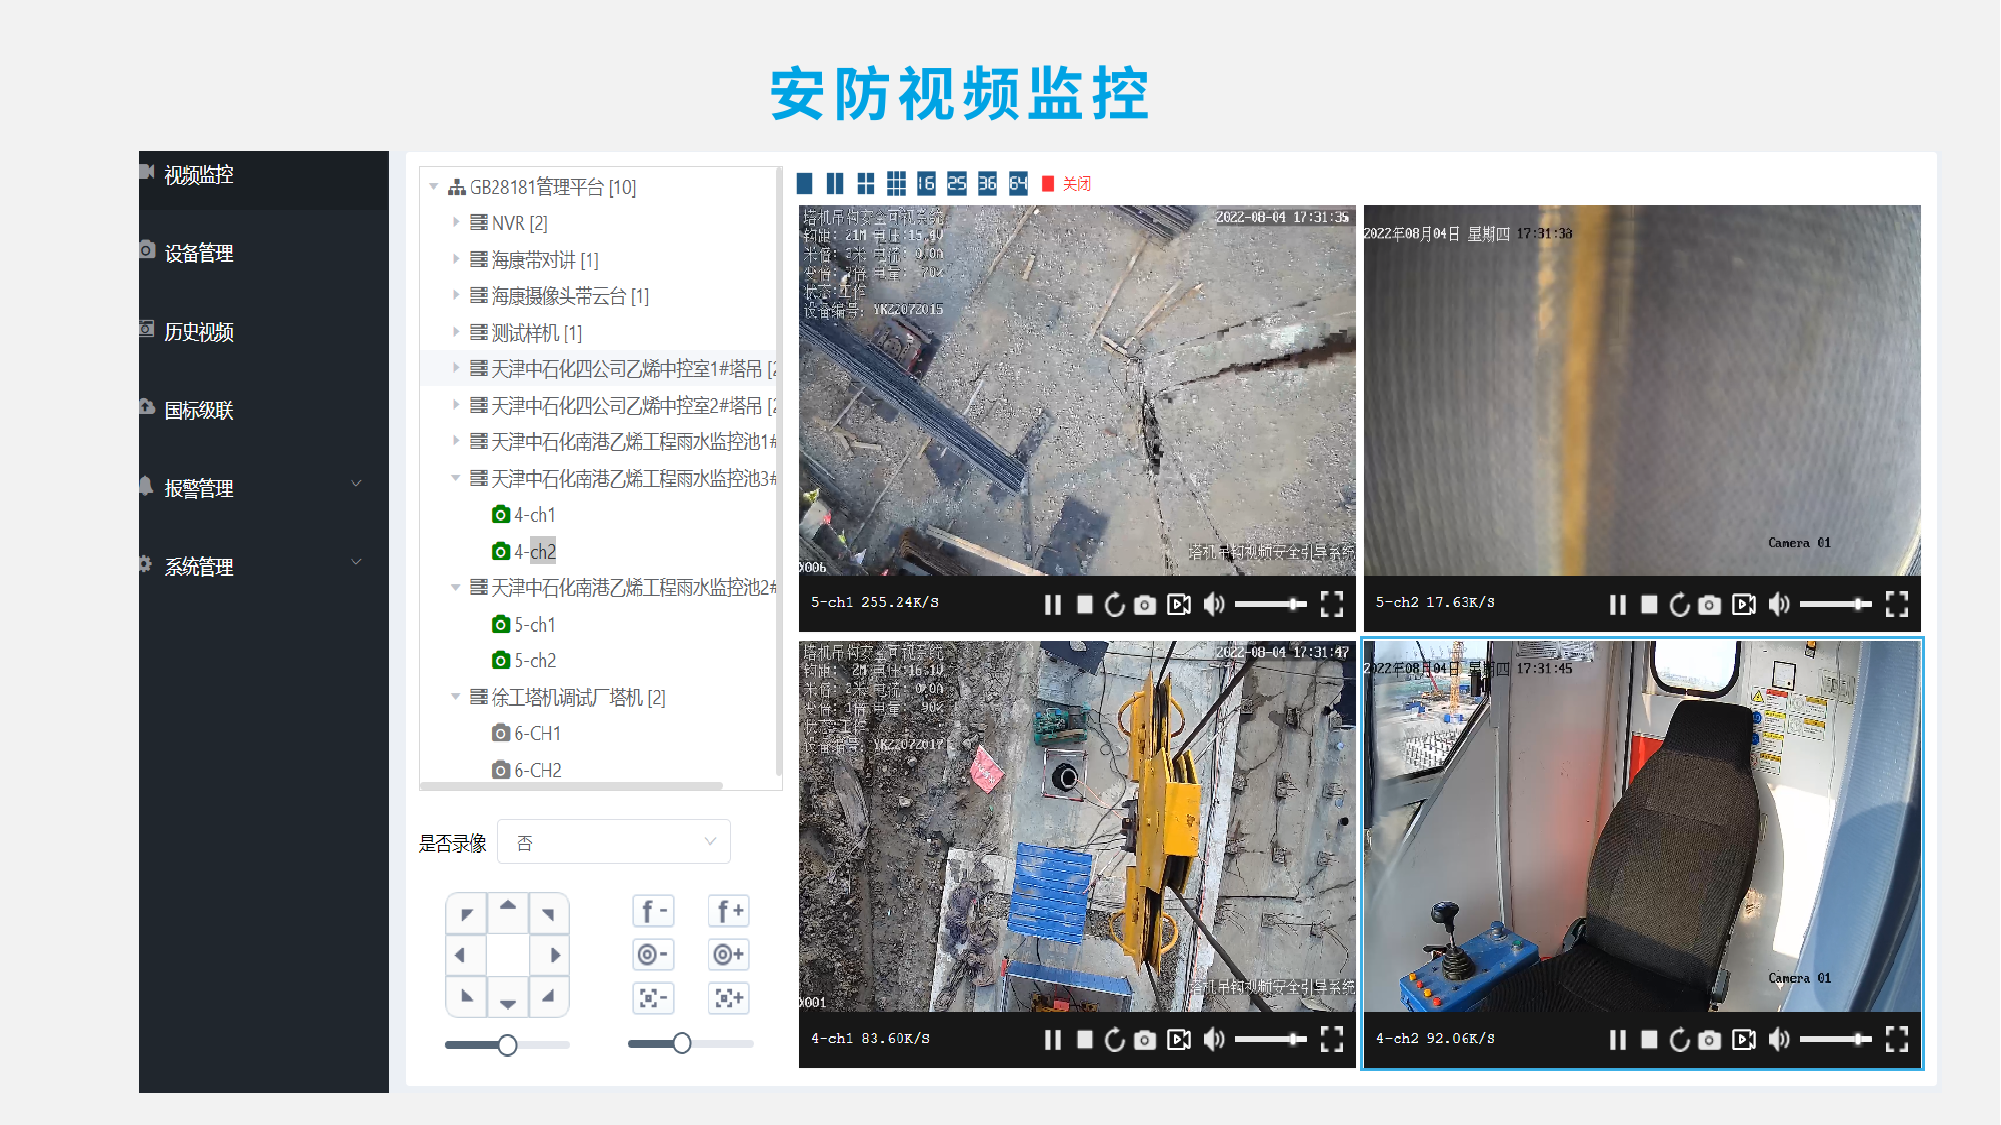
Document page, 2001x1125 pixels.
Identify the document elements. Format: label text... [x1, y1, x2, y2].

text_box 安防视频监控 [521, 28, 1397, 97]
picture [139, 151, 1942, 1093]
